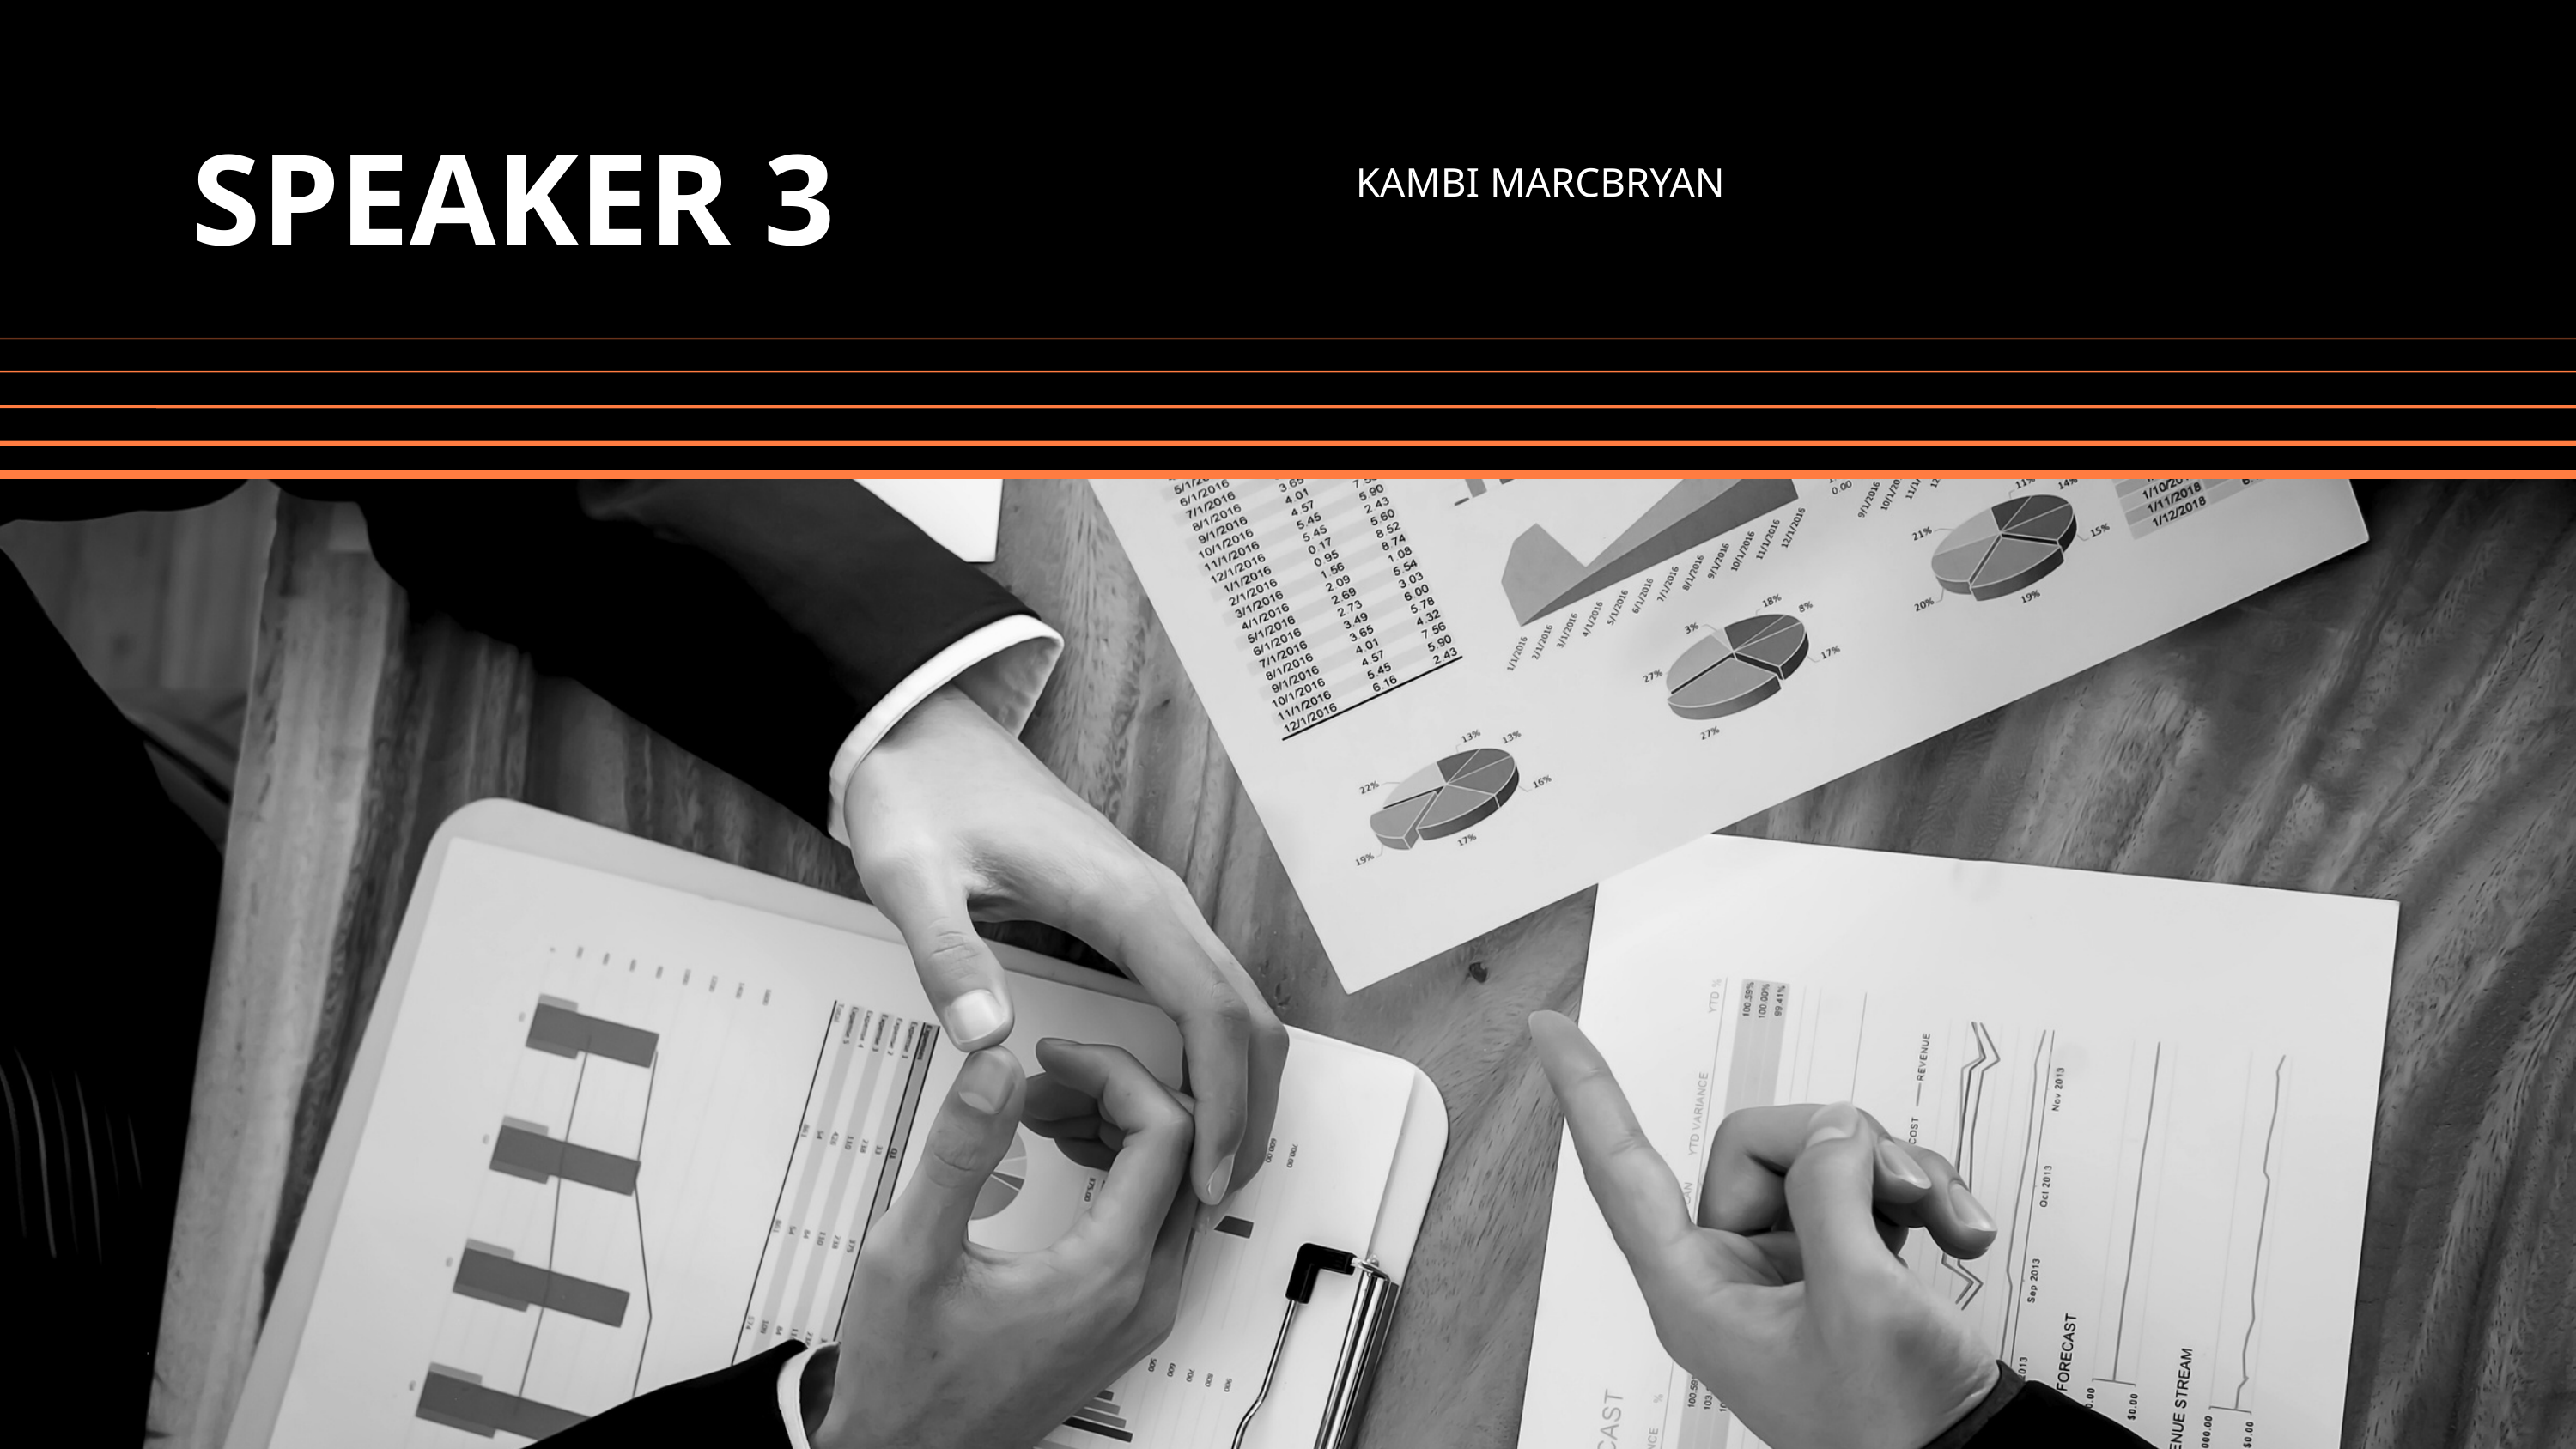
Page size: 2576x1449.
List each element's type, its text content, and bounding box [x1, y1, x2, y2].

text_box KAMBI MARCBRYAN [1355, 144, 2416, 205]
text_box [0, 470, 2576, 477]
text_box SPEAKER 3 [191, 119, 1108, 270]
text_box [0, 479, 2576, 1449]
